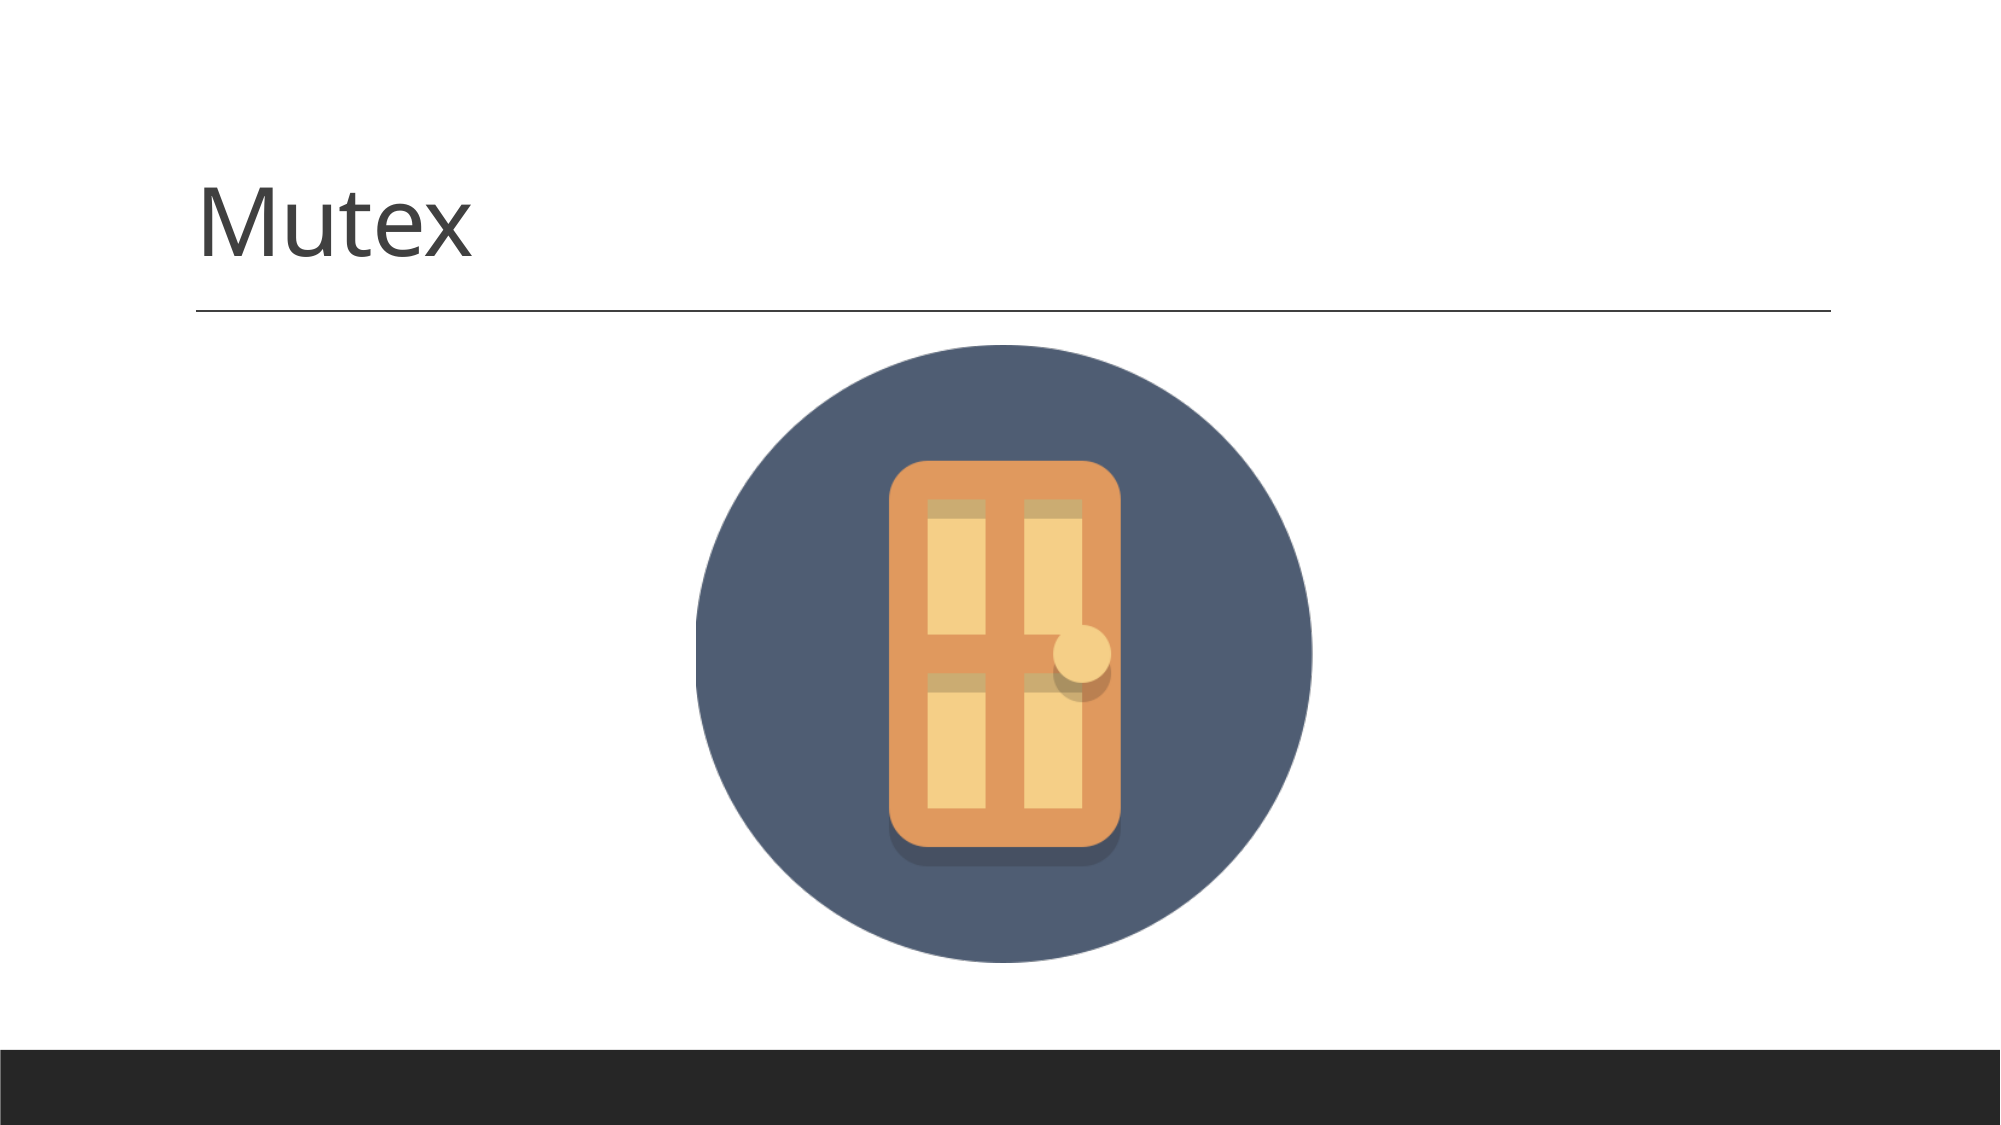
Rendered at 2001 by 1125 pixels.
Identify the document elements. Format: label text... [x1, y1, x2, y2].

title Mutex [180, 47, 1830, 285]
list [695, 345, 1314, 964]
